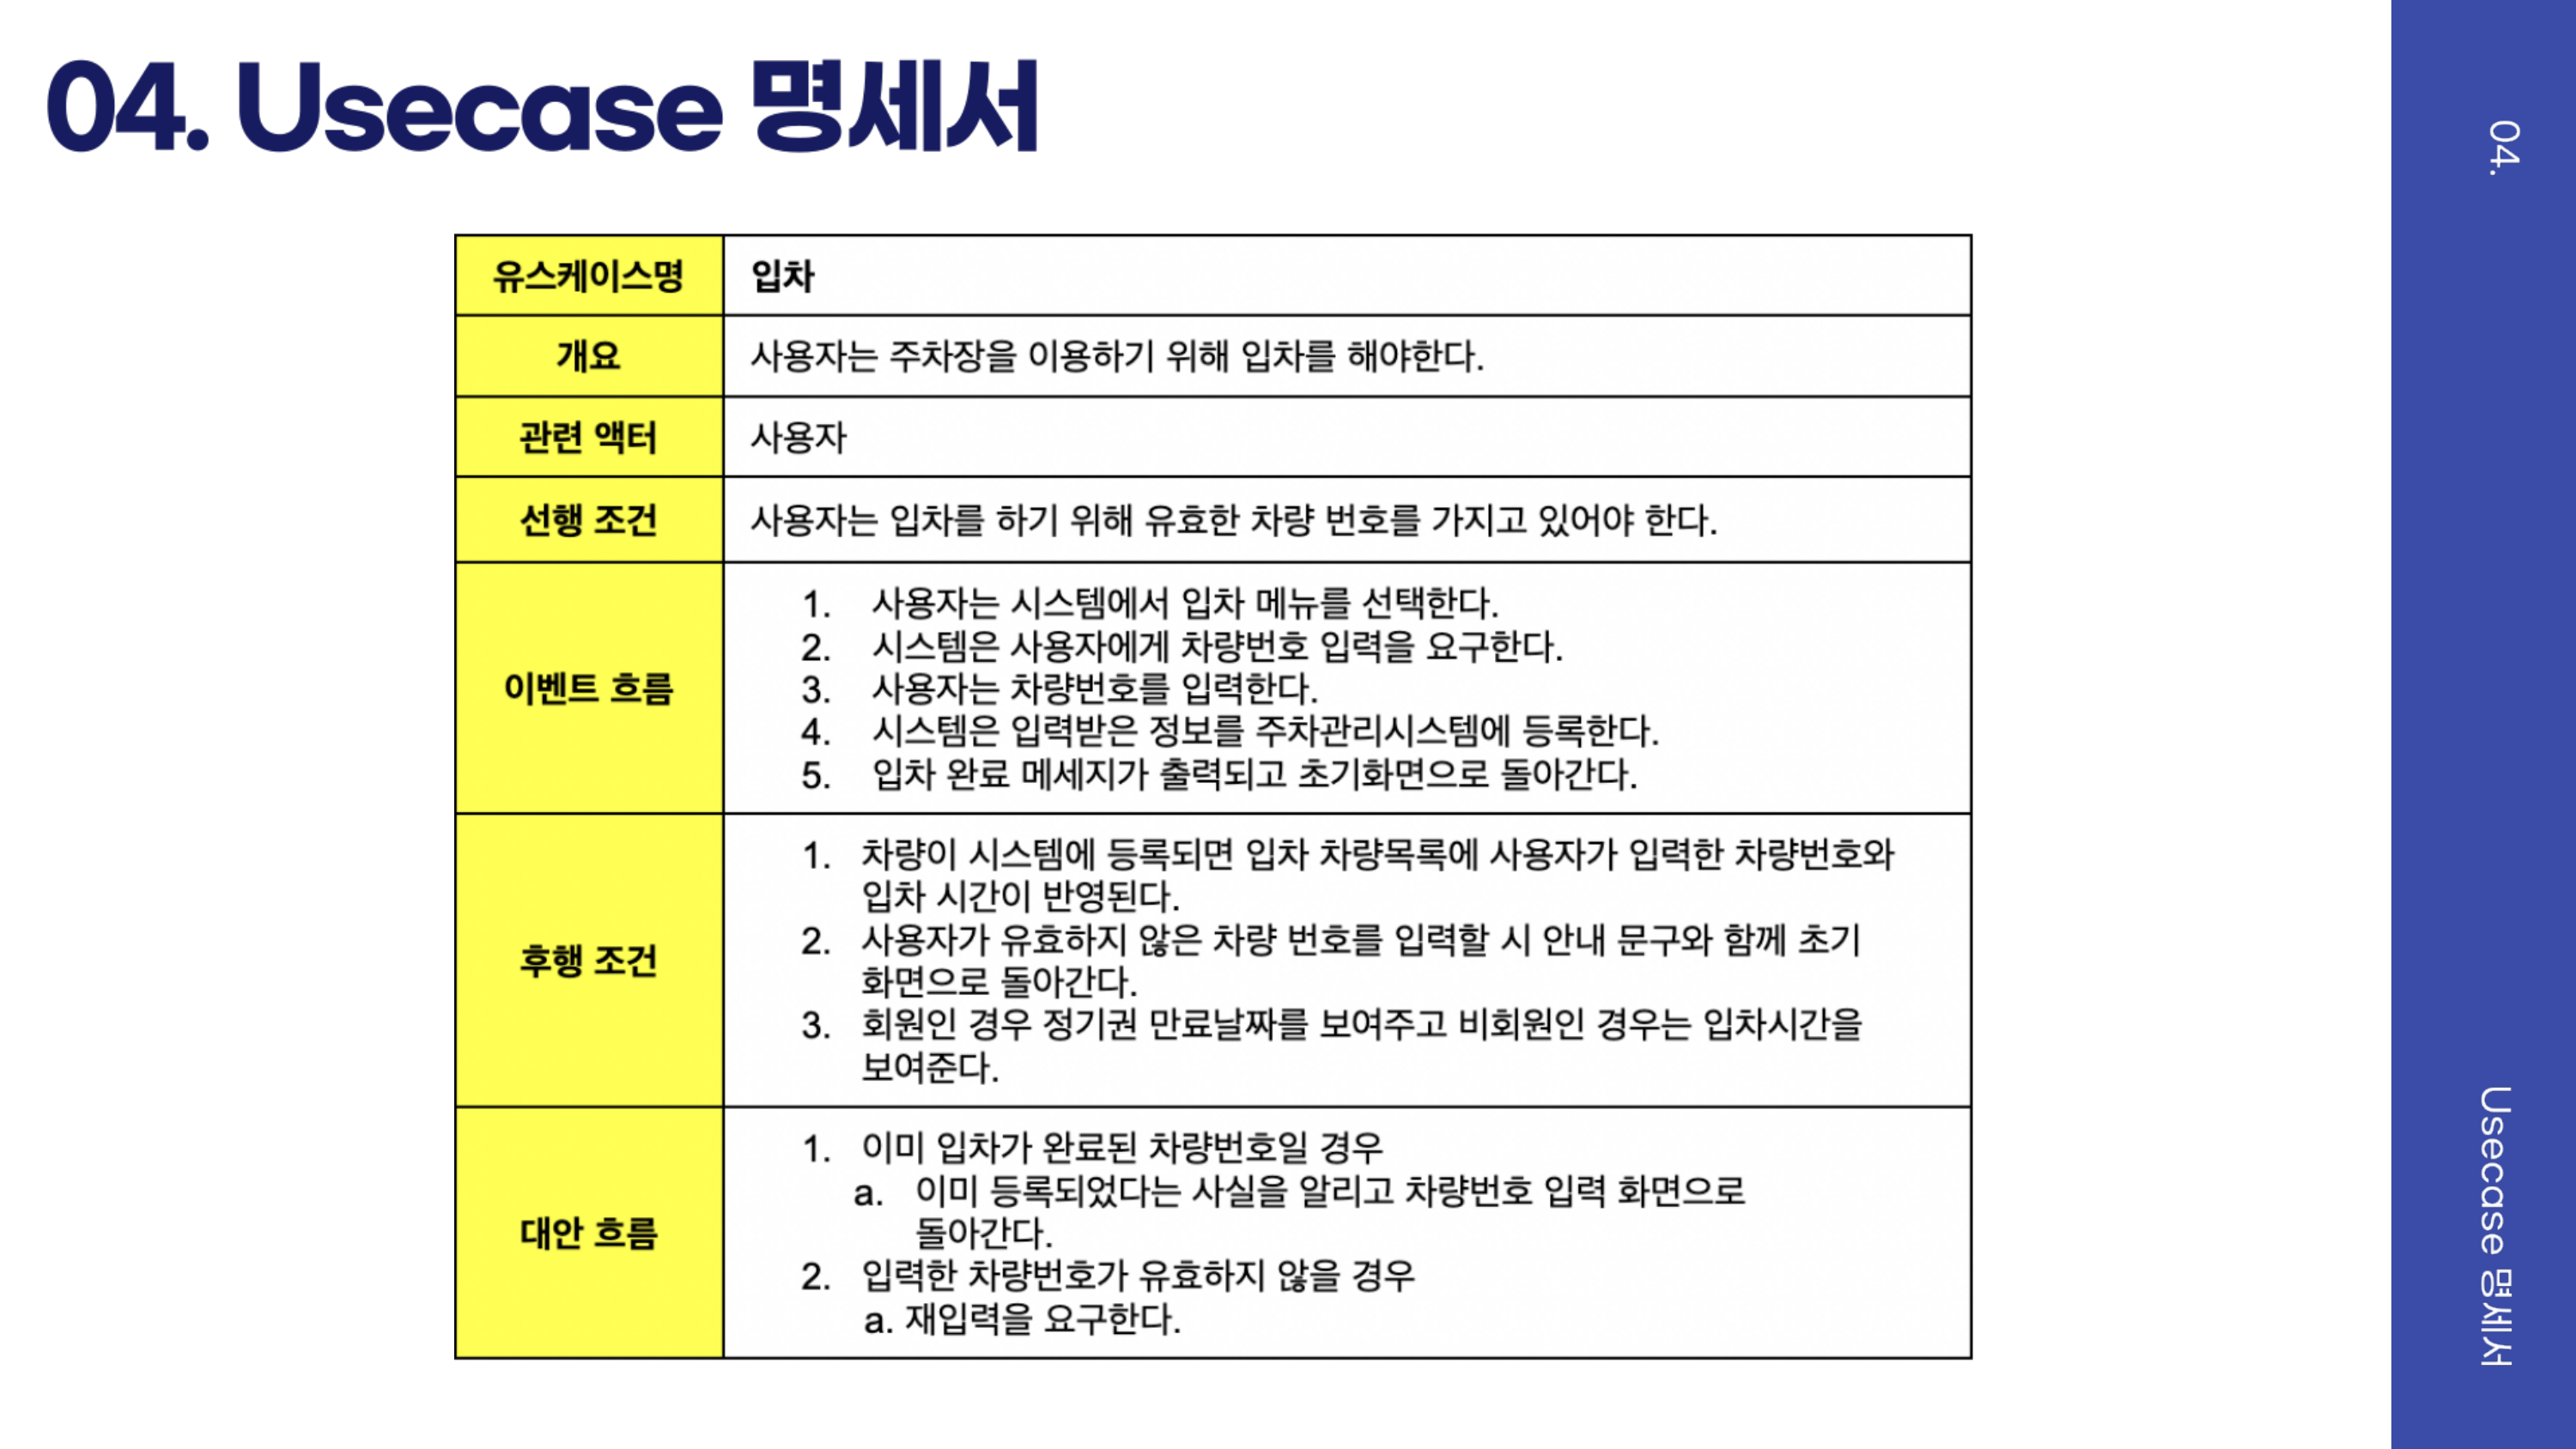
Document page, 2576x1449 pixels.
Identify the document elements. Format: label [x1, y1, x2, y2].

text_box [2391, 1267, 2576, 1449]
picture [27, 26, 1088, 203]
picture [2454, 117, 2535, 191]
picture [2341, 1202, 2576, 1261]
text_box [2391, 0, 2576, 1201]
text_box [453, 233, 1976, 1364]
